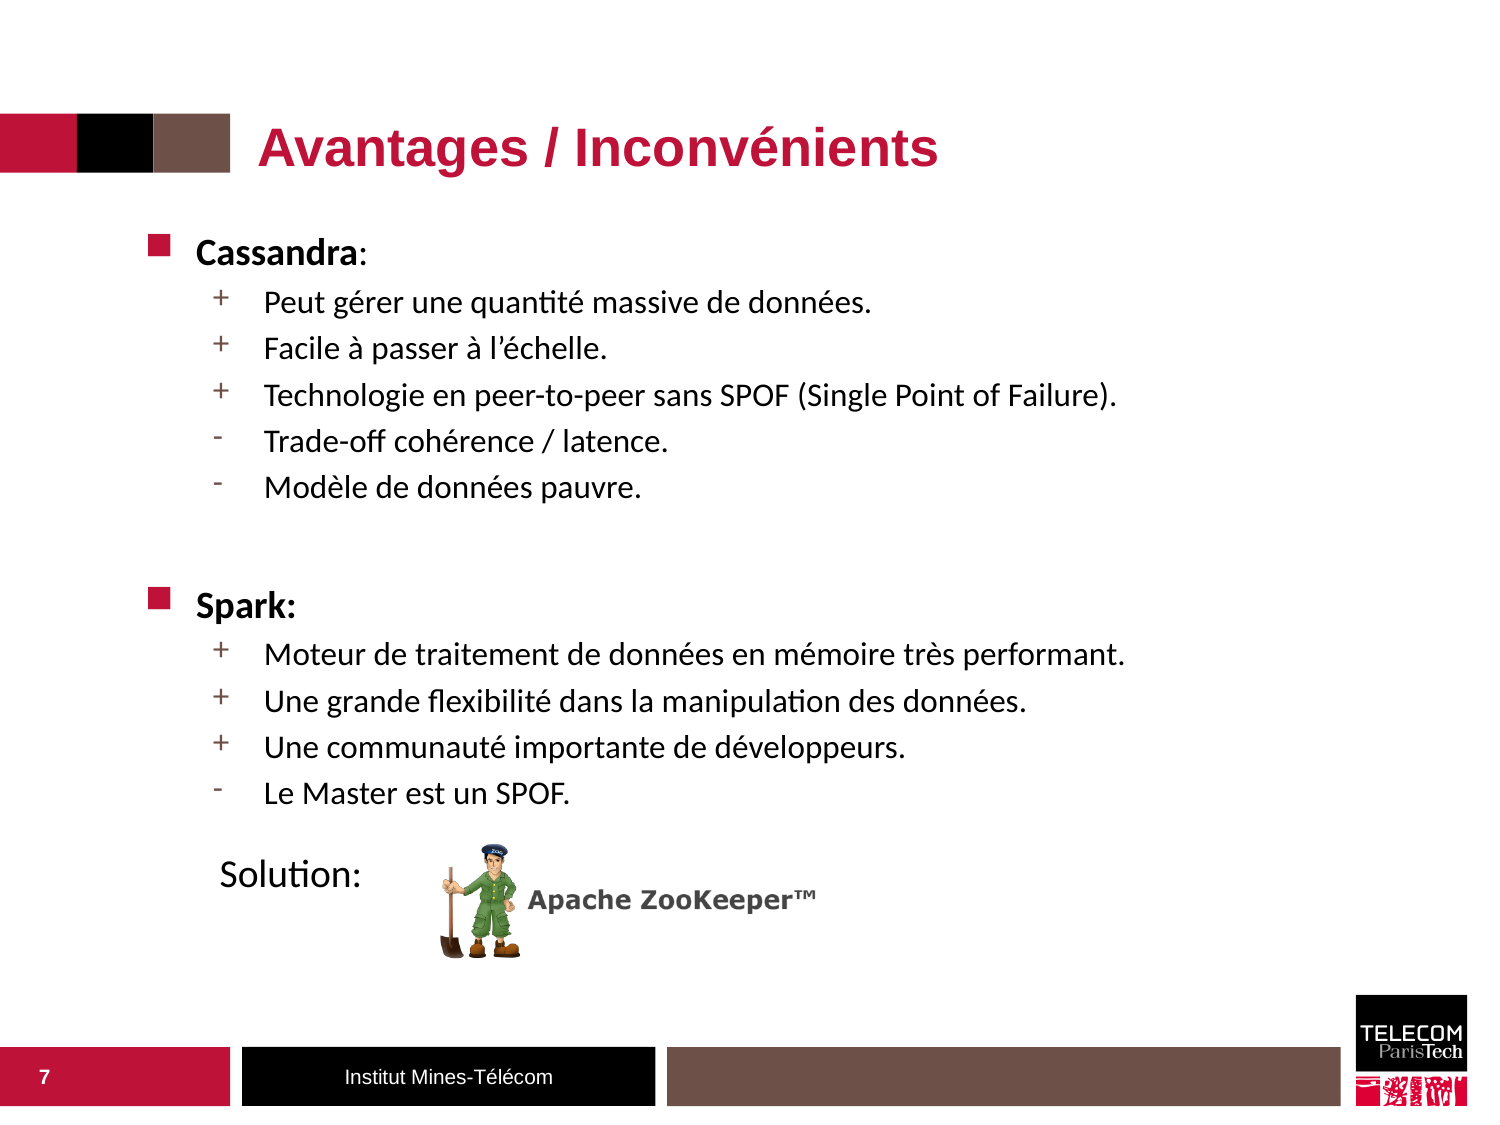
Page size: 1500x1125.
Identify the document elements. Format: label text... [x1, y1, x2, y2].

picture [1352, 991, 1471, 1110]
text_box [129, 835, 822, 1000]
slide_number 7 [1, 1046, 89, 1106]
list Cassandra: Peut gérer une quantité massive de données. Facile à passer à l’échelle. Technologie en peer-to-peer sans SPOF (Single Point of Failure). Trade-off cohérence / latence. Modèle de données pauvre. Spark: Moteur de traitement de données en mémoire très performant. Une grande flexibilité dans la manipulation des données. Une communauté importante de développeurs. Le Master est un SPOF. [129, 219, 1371, 823]
title Avantages / Inconvénients [242, 0, 1425, 185]
